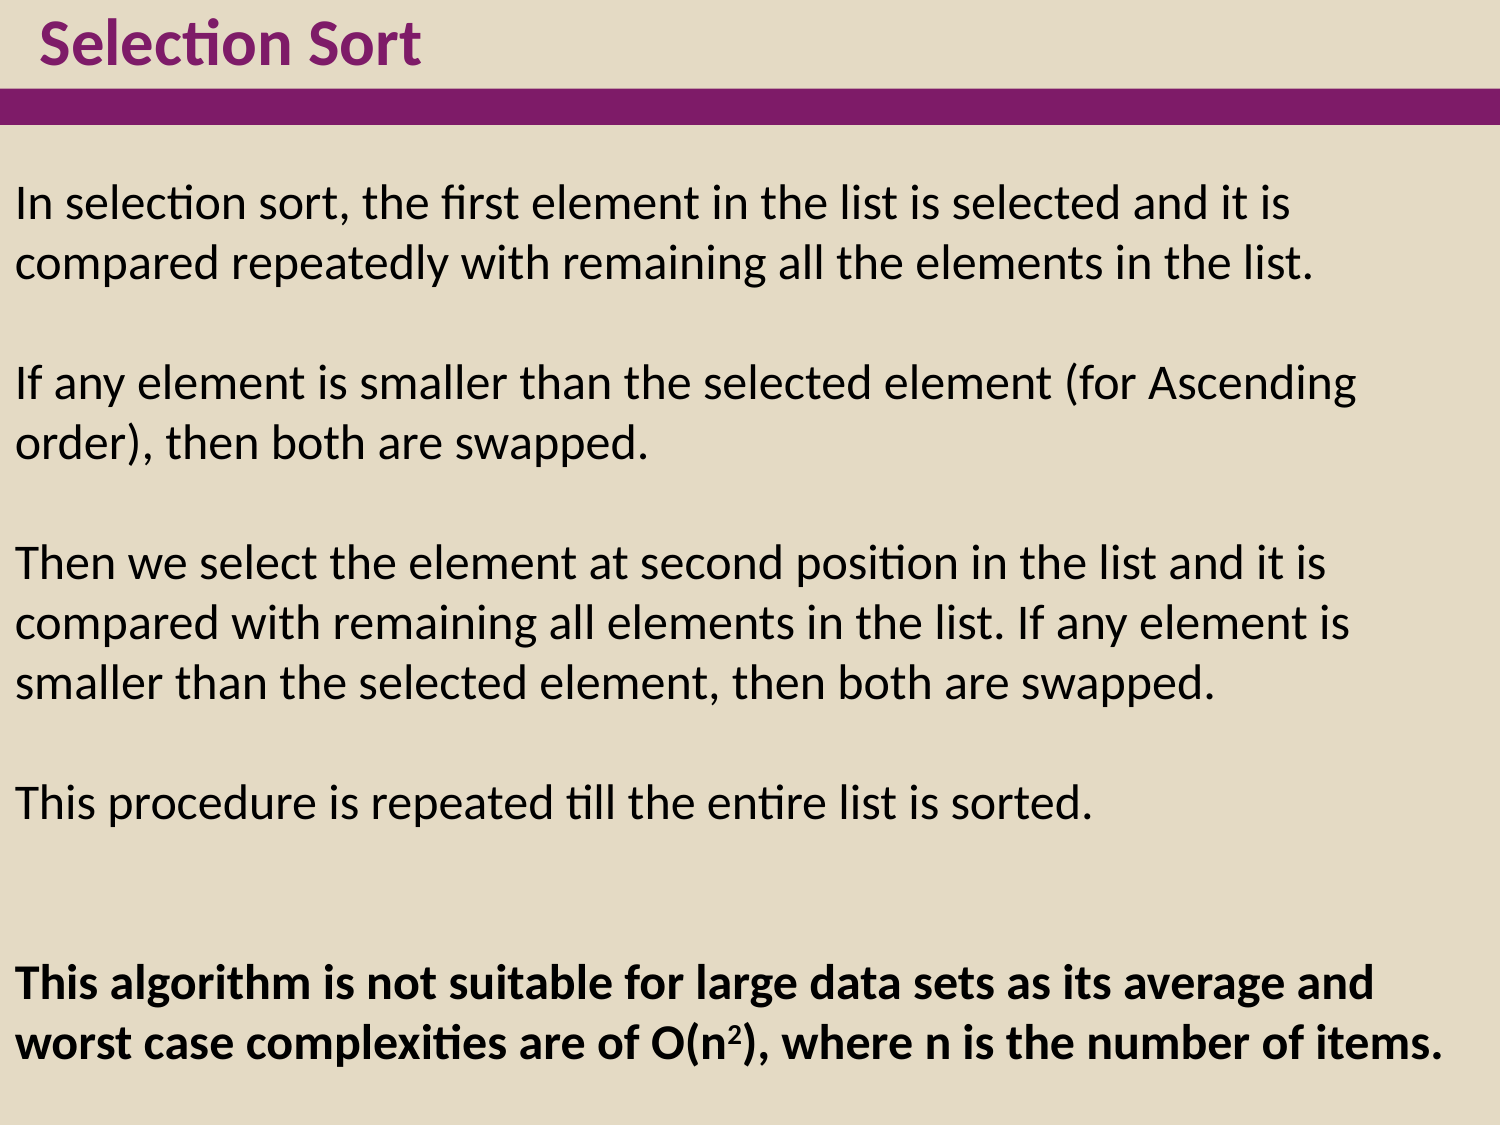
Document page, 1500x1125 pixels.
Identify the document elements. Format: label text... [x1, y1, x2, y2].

text_box [0, 88, 1500, 125]
text_box Selection Sort [24, 0, 763, 87]
text_box In selection sort, the first element in the list is selected and it is compared repeatedly with remaining all the elements in the list. If any element is smaller than the selected element (for Ascending order), then both are swapped. Then we select the element at second position in the list and it is compared with remaining all elements in the list. If any element is smaller than the selected element, then both are swapped. This procedure is repeated till the entire list is sorted. This algorithm is not suitable for large data sets as its average and worst case complexities are of Ο(n2), where n is the number of items. [0, 162, 1500, 1078]
